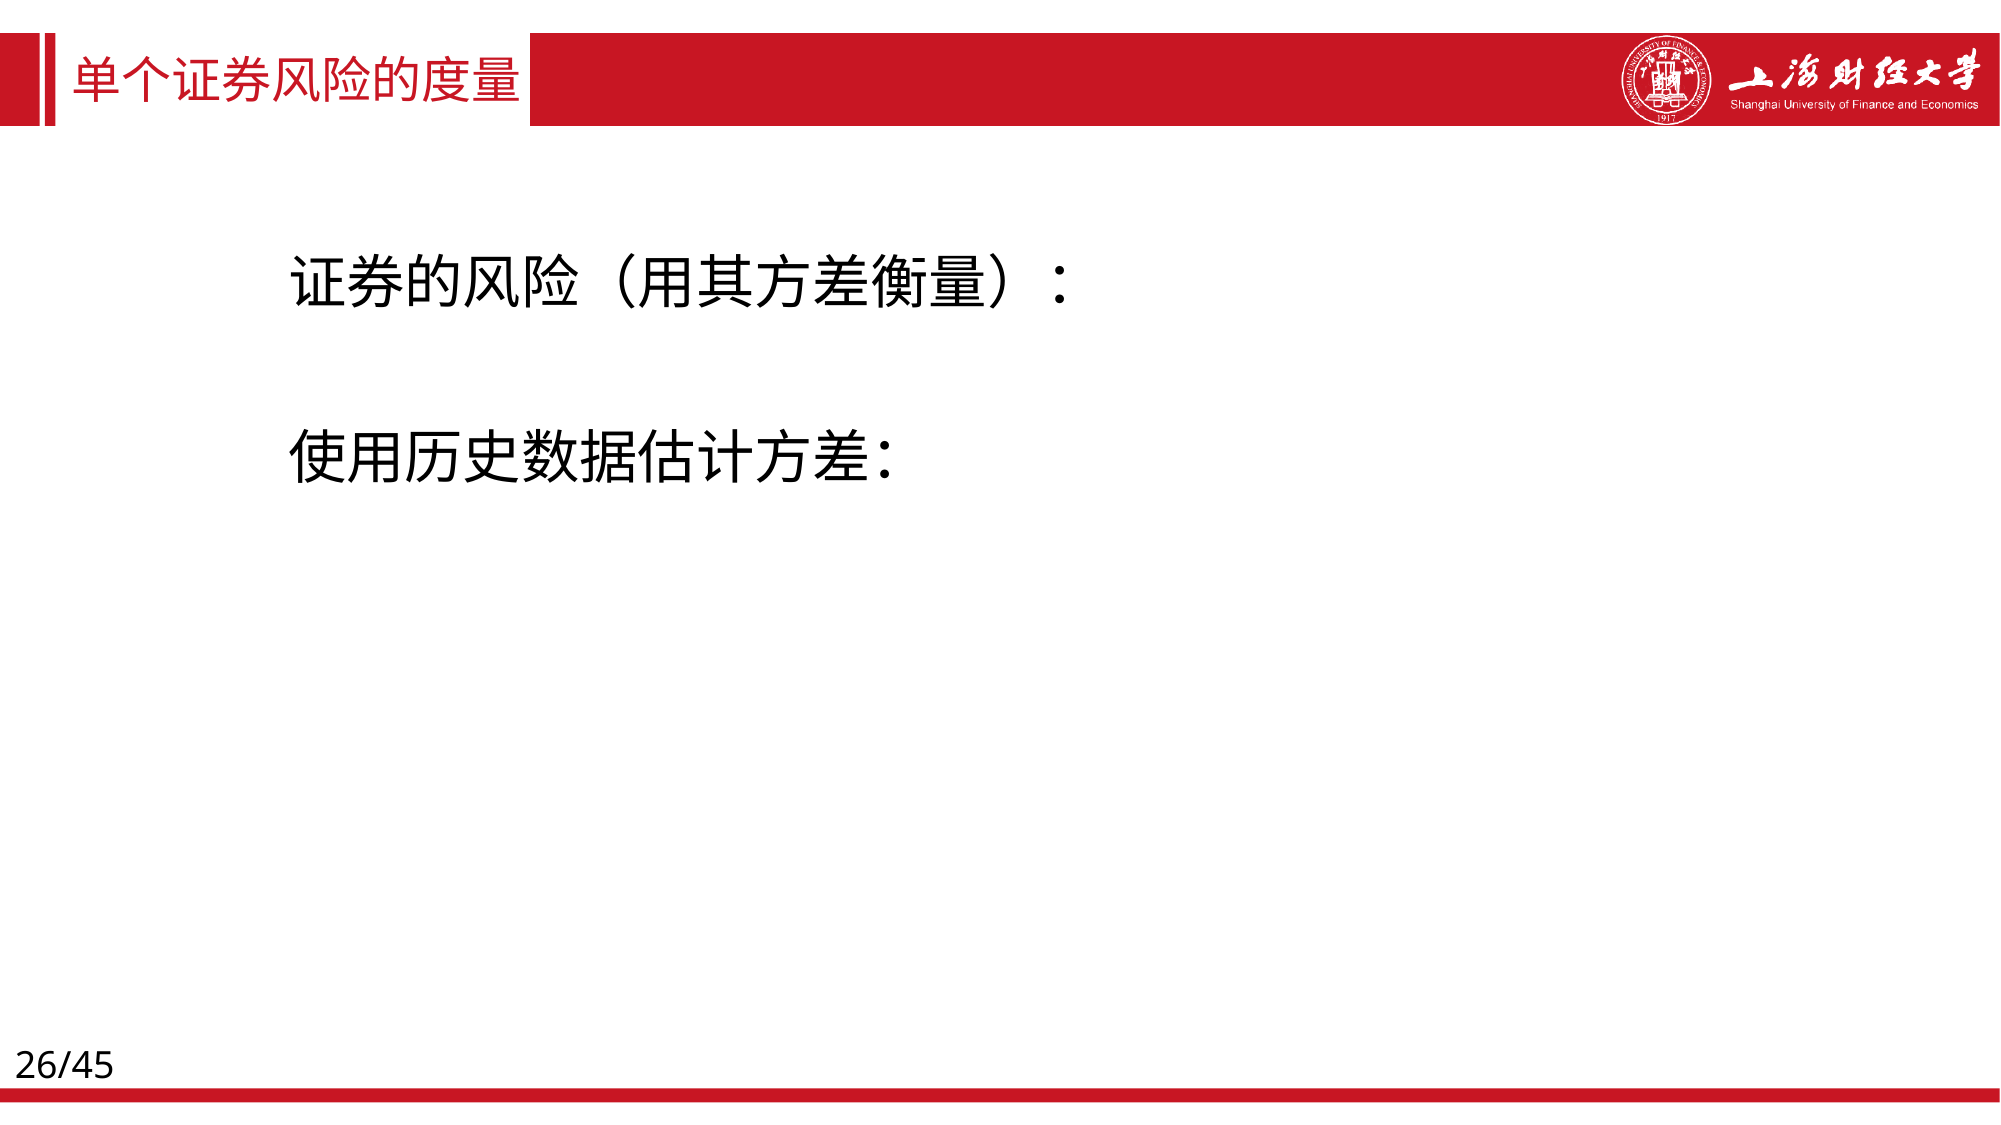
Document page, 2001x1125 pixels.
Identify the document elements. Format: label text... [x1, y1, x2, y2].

text_box 单个证券风险的度量 [56, 41, 537, 116]
picture [1595, 0, 2000, 172]
